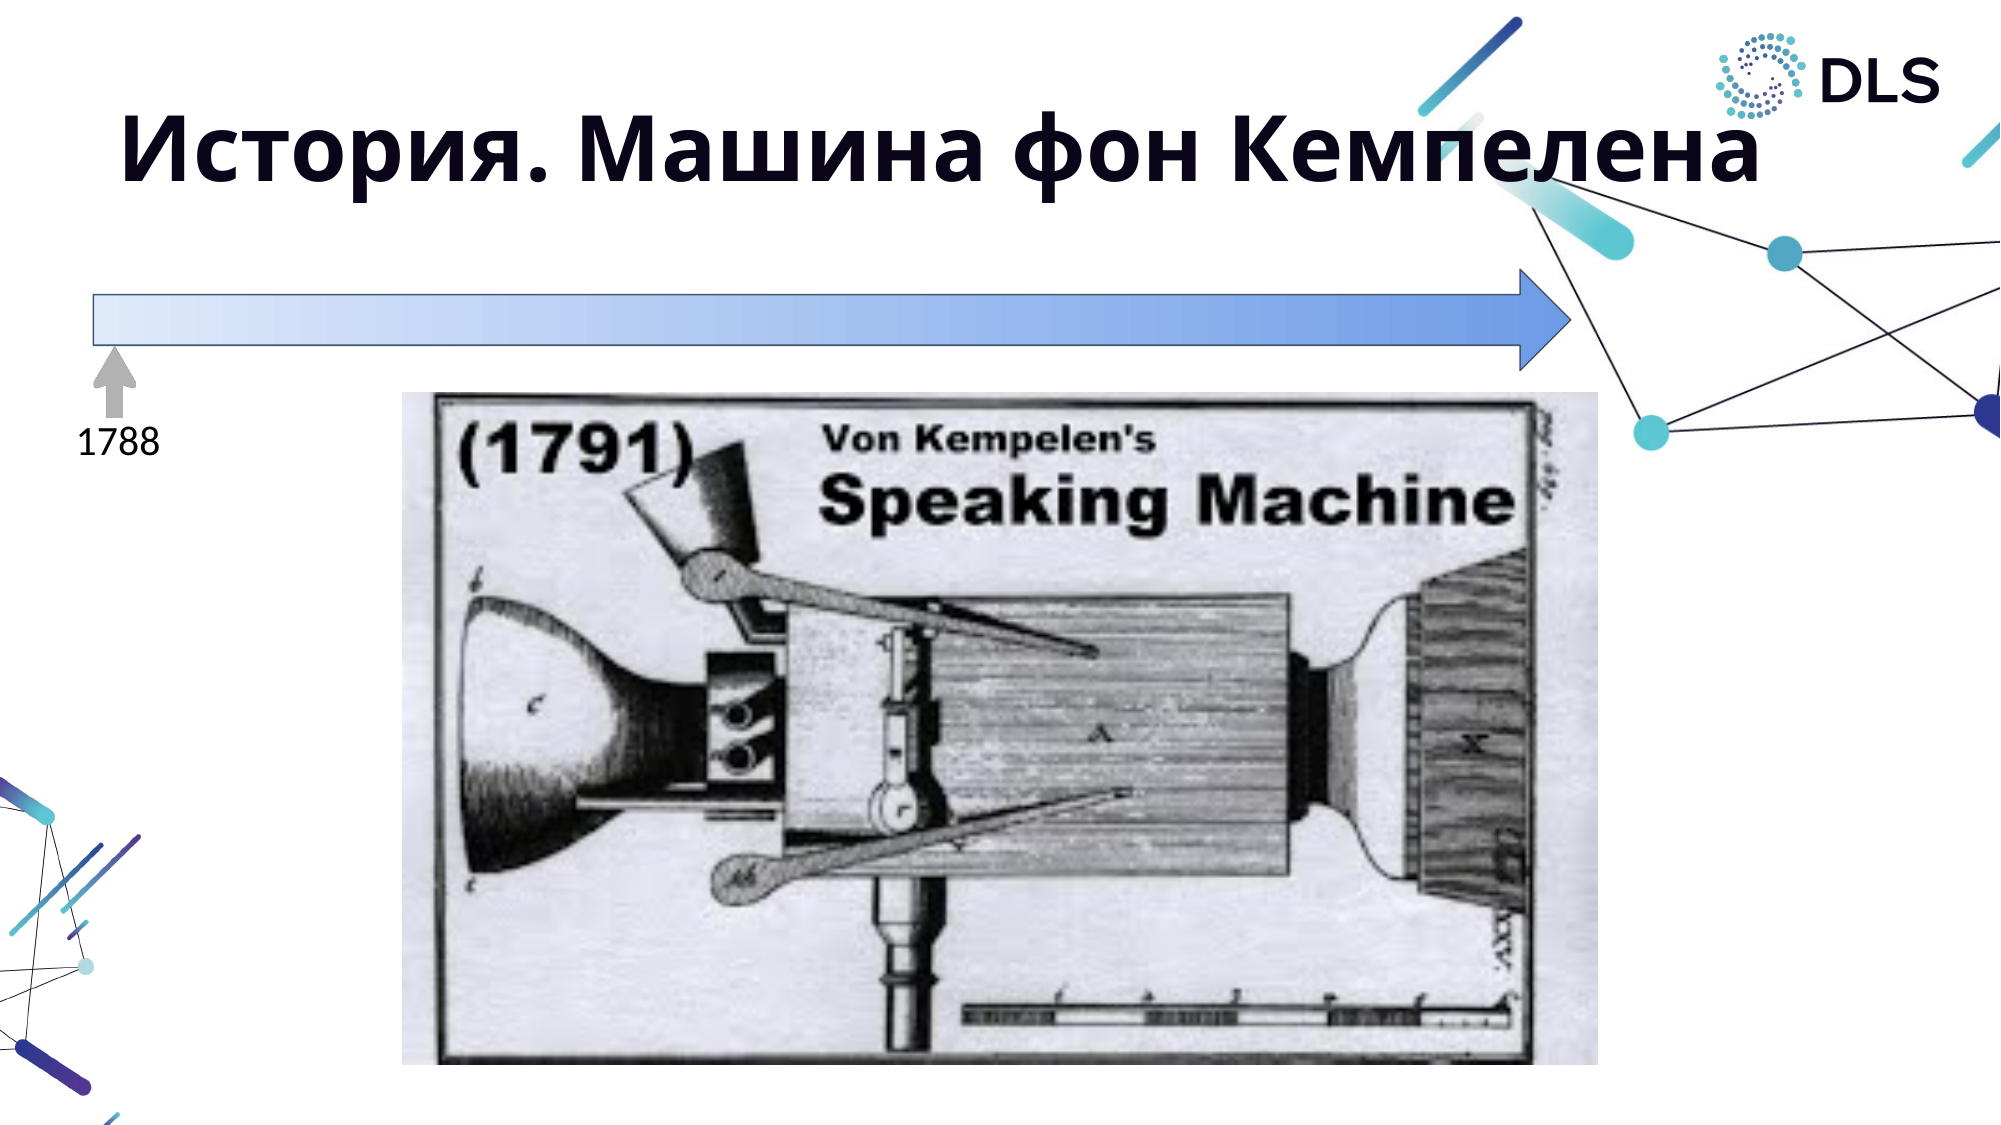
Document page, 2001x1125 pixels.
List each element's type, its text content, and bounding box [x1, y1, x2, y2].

text_box [93, 269, 1571, 371]
picture [0, 0, 2000, 1125]
list 1788 [60, 412, 211, 469]
title История. Машина фон Кемпелена [102, 42, 1787, 261]
